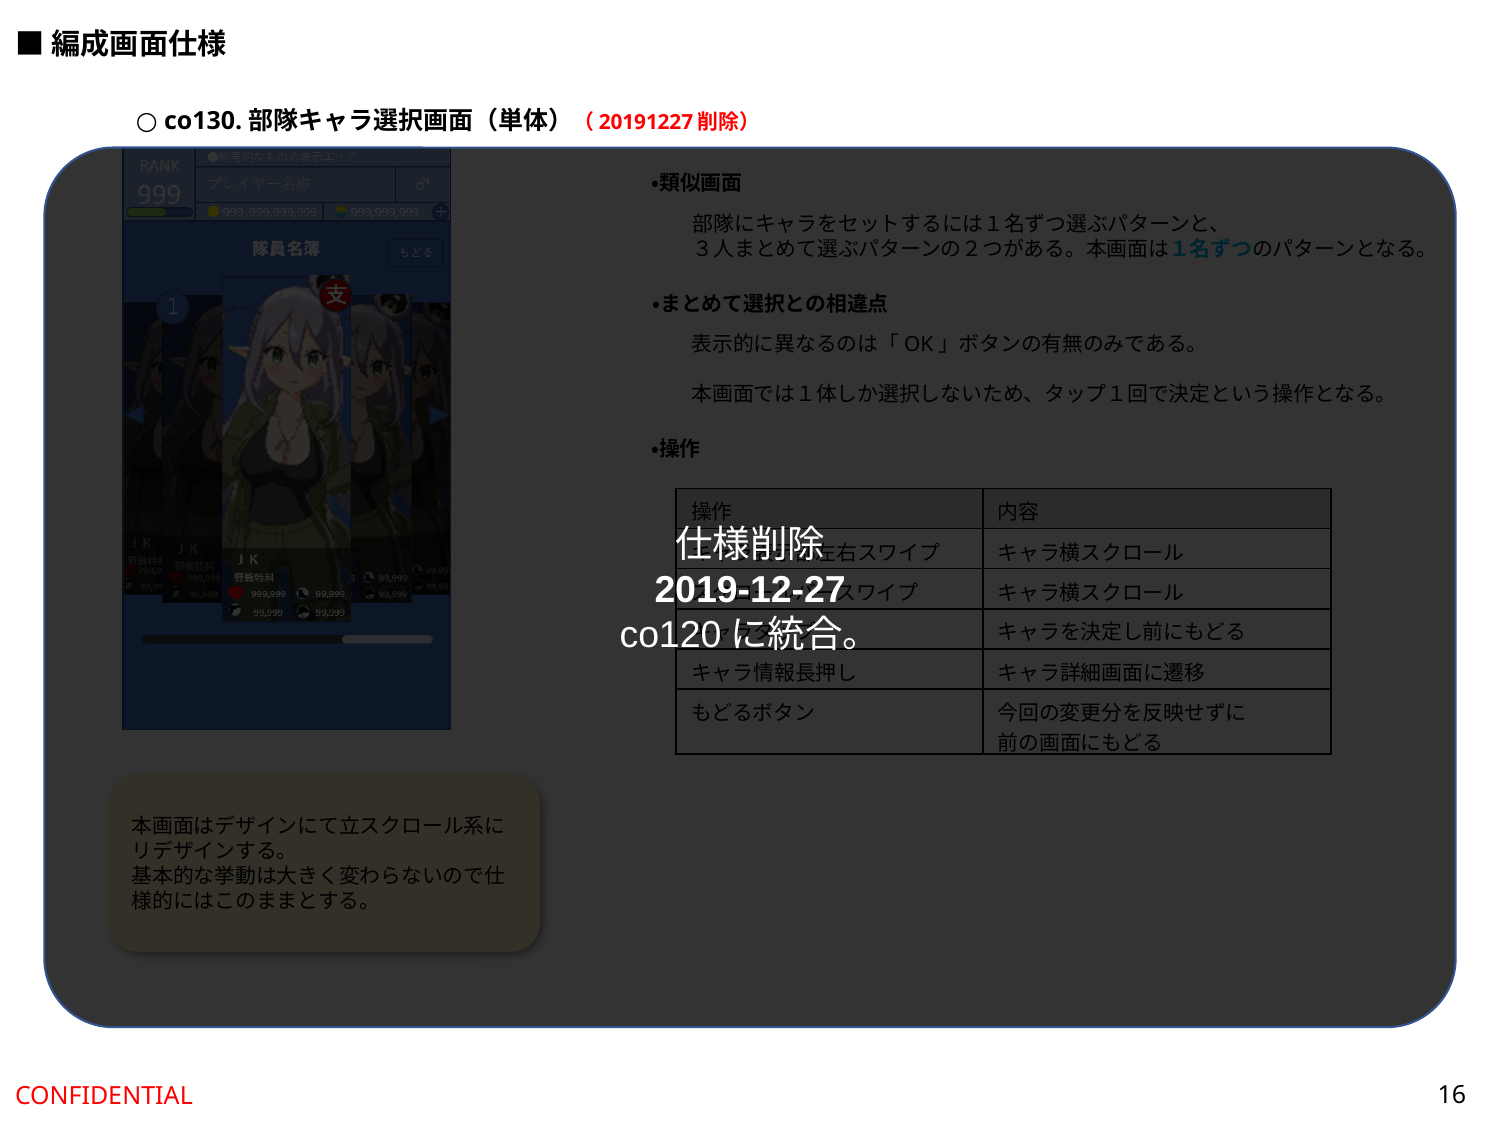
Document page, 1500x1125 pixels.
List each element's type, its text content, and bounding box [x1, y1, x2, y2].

picture [122, 147, 451, 730]
slide_number 16 [1143, 1065, 1482, 1125]
footer CONFIDENTIAL [0, 1065, 507, 1125]
text_box 仕様削除 2019-12-27 co120に統合。 [43, 146, 1457, 1029]
text_box ○ co130.部隊キャラ選択画面（単体）（20191227削除） [121, 97, 354, 144]
text_box ■編成画面仕様 [0, 17, 242, 68]
